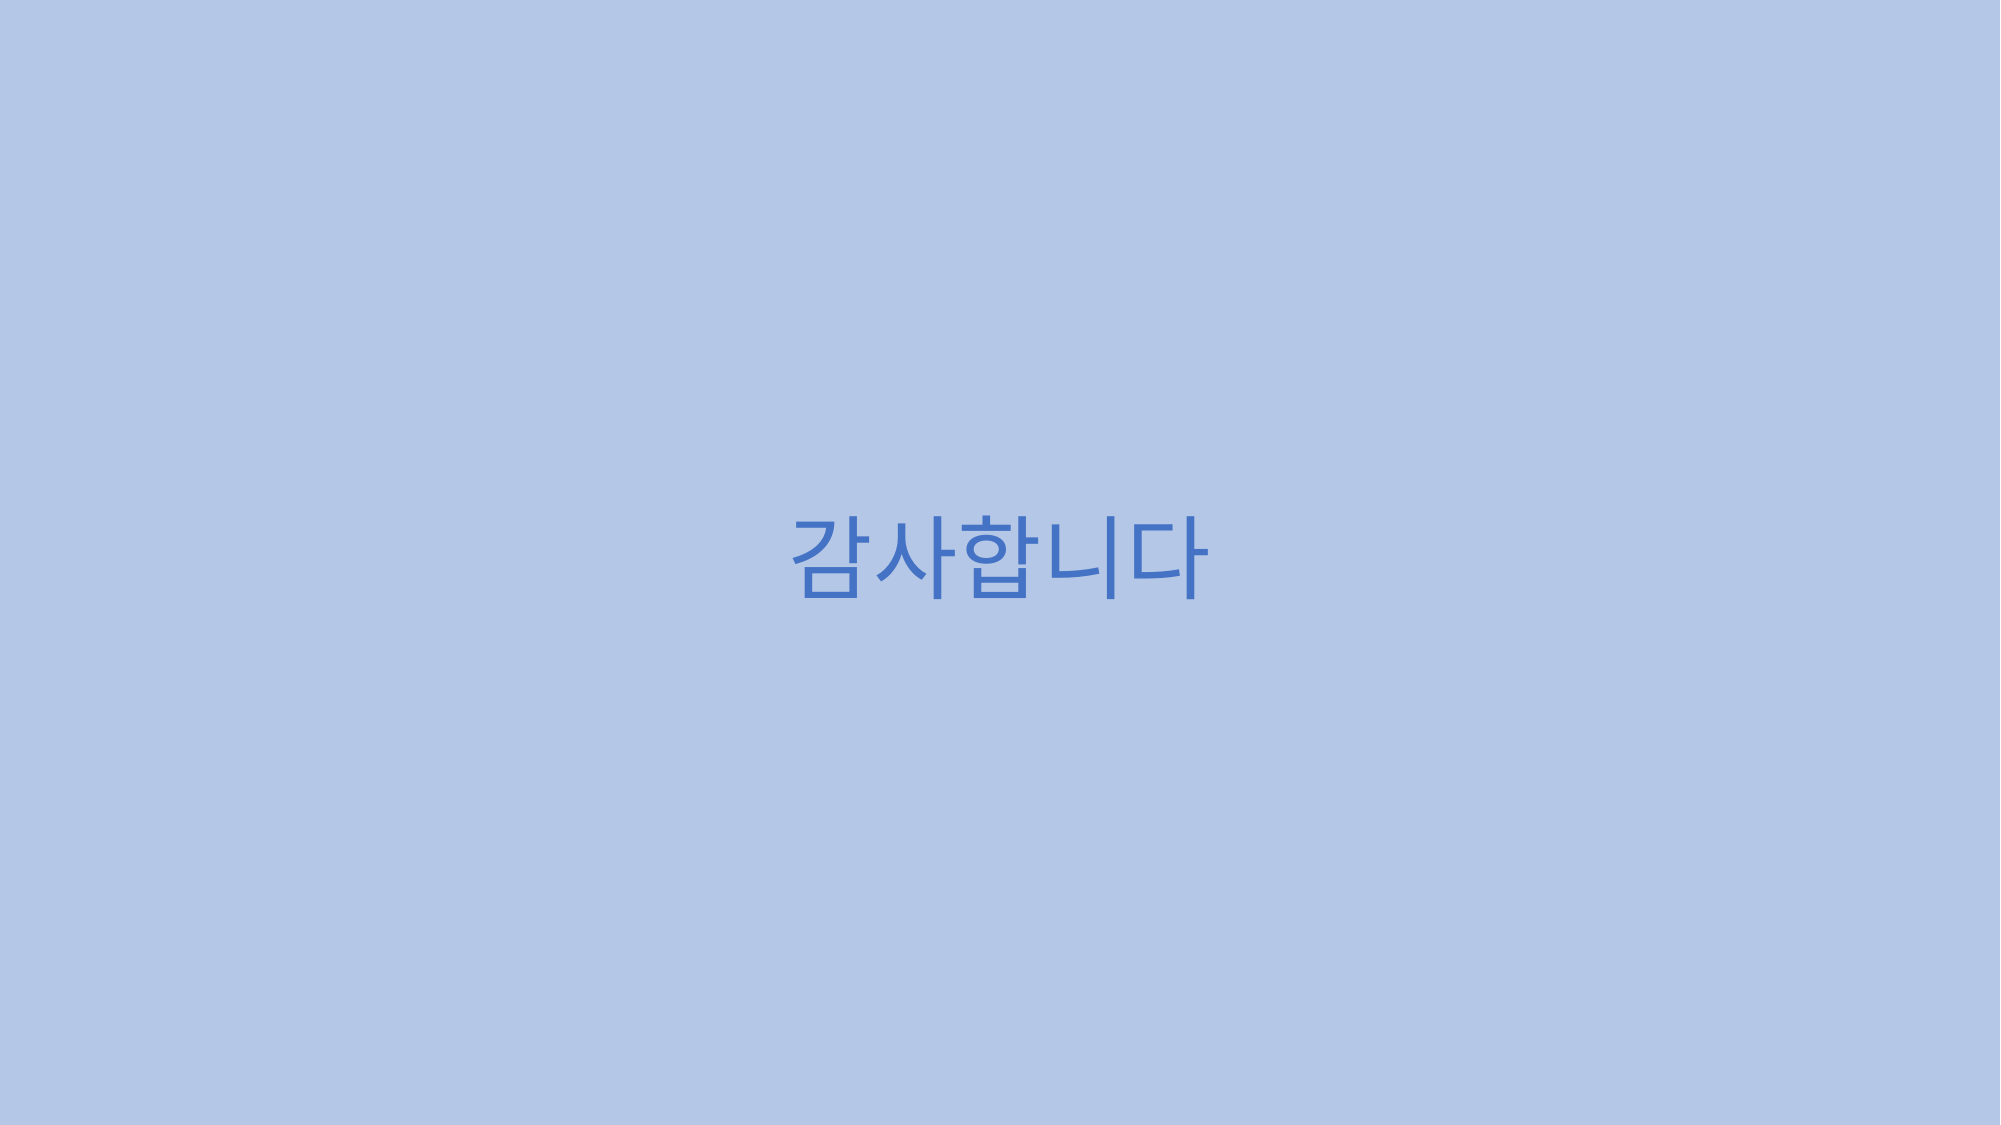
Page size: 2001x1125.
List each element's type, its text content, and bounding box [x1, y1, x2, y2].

title 감사합니다 [137, 453, 1863, 672]
